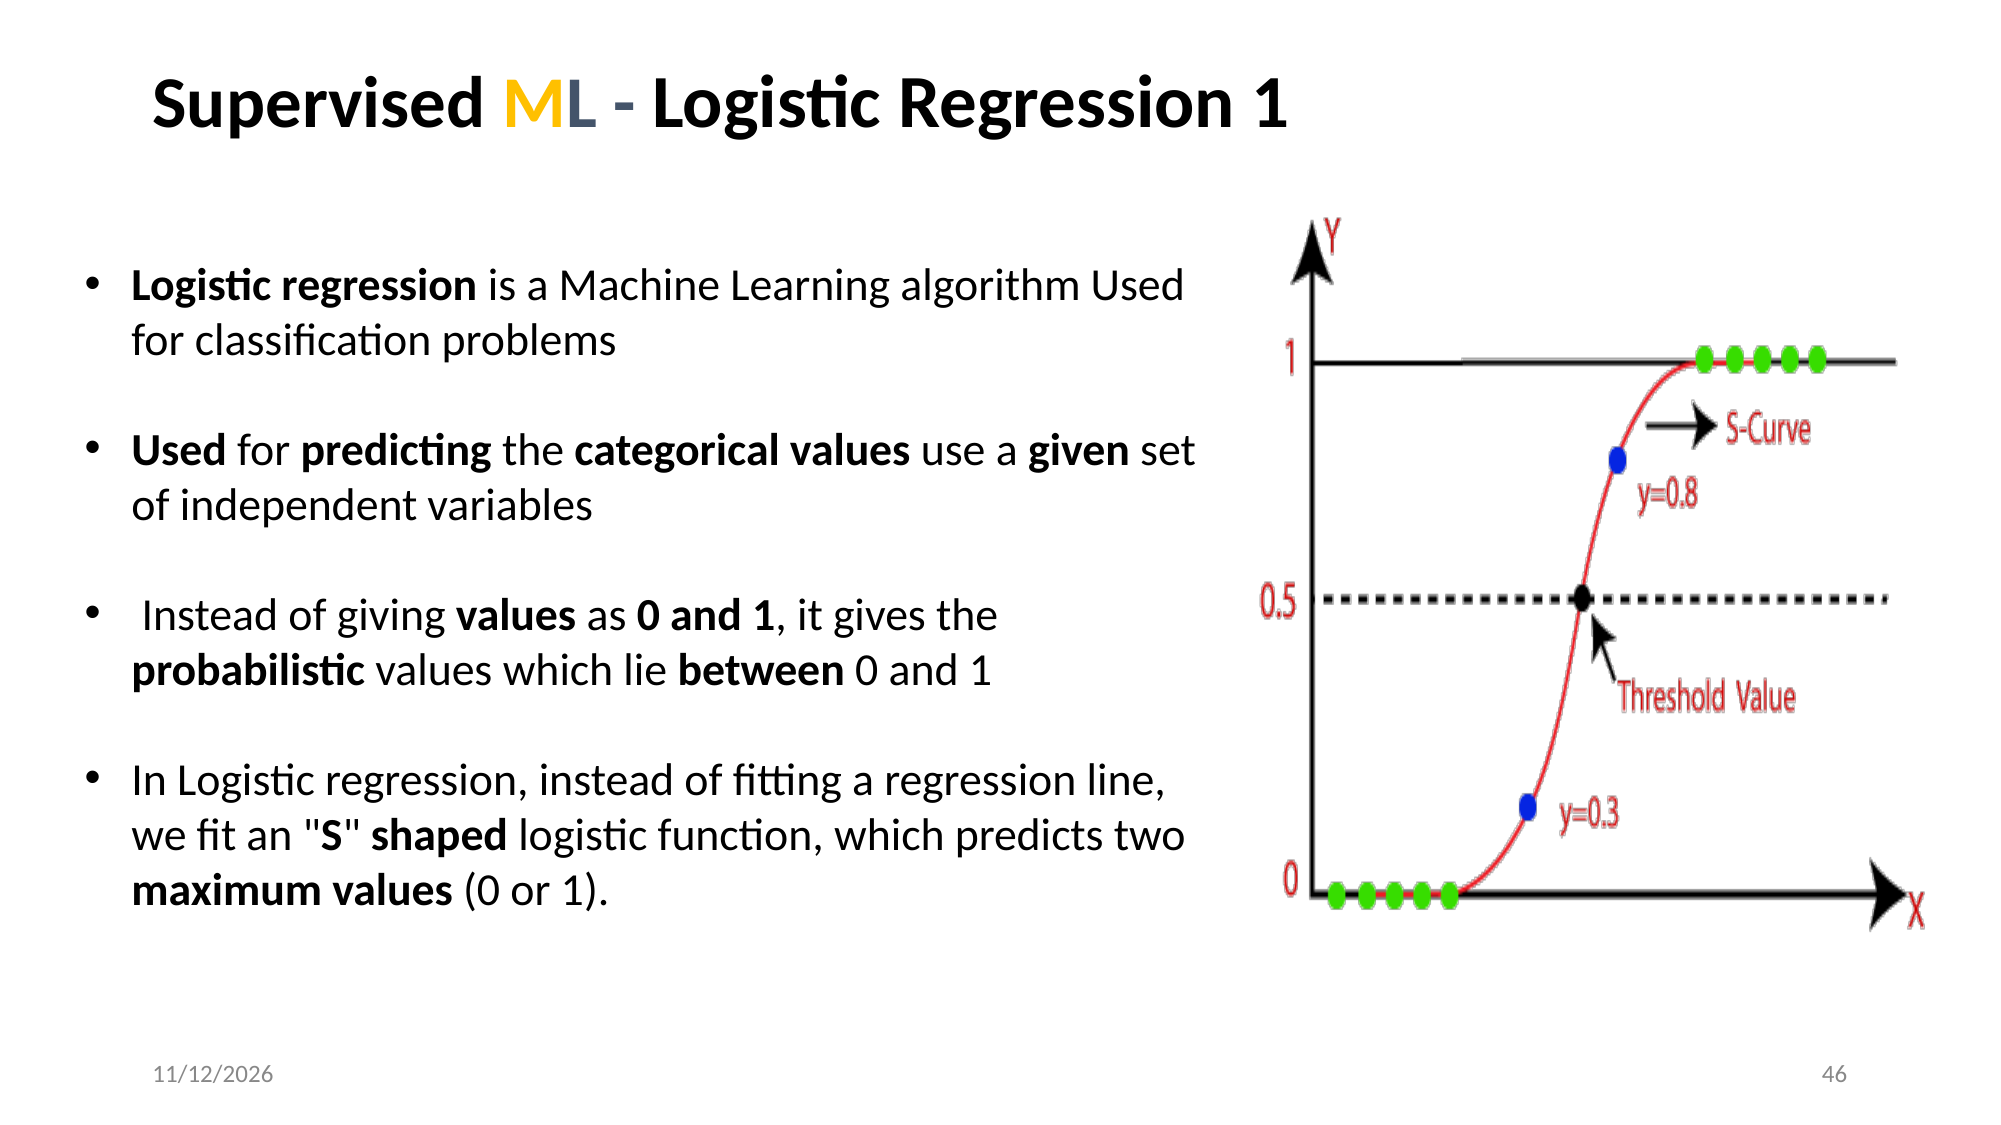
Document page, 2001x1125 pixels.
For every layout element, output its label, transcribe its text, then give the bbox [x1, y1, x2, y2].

text_box Supervised ML - Logistic Regression 1 [137, 55, 1922, 173]
slide_number 46 [1412, 1042, 1863, 1103]
text_box Logistic regression is a Machine Learning algorithm Used for classification problems Used for predicting the categorical values use a given set of independent variables Instead of giving values as 0 and 1, it gives the probabilistic values which lie between 0 and 1 In Logistic regression, instead of fitting a regression line, we fit an "S" shaped logistic function, which predicts two maximum values (0 or 1). [69, 192, 1238, 922]
picture [1236, 204, 1961, 942]
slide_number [137, 1042, 588, 1103]
